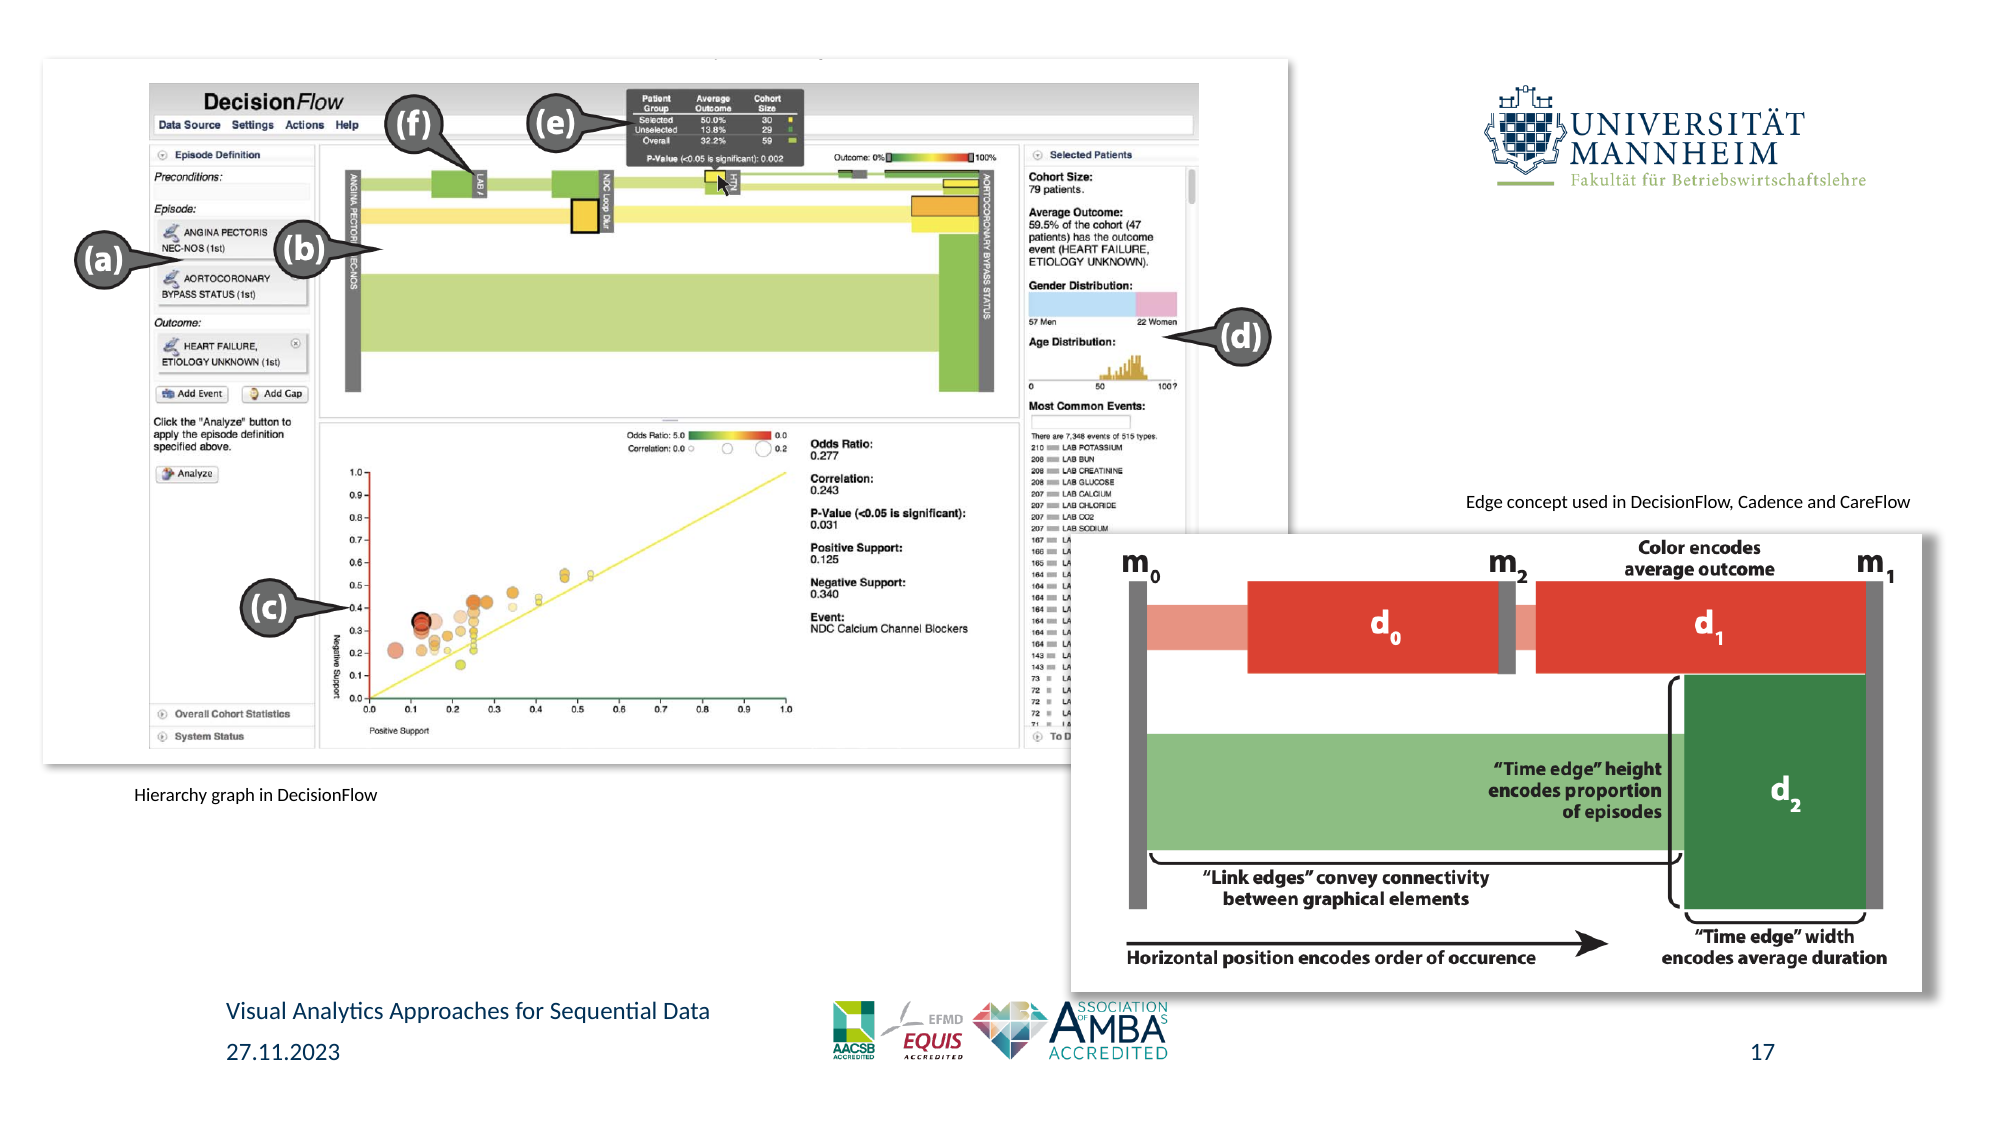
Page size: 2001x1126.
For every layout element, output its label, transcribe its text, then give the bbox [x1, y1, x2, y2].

footer Visual Analytics Approaches for Sequential Data [226, 994, 860, 1024]
text_box Hierarchy graph in DecisionFlow [119, 775, 398, 813]
slide_number 17 [1544, 1035, 1776, 1066]
picture [829, 1000, 1172, 1060]
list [43, 59, 1289, 764]
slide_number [226, 1035, 693, 1066]
picture [1070, 534, 1922, 993]
picture [1477, 78, 1872, 196]
text_box Edge concept used in DecisionFlow, Cadence and CareFlow [1451, 482, 1935, 520]
